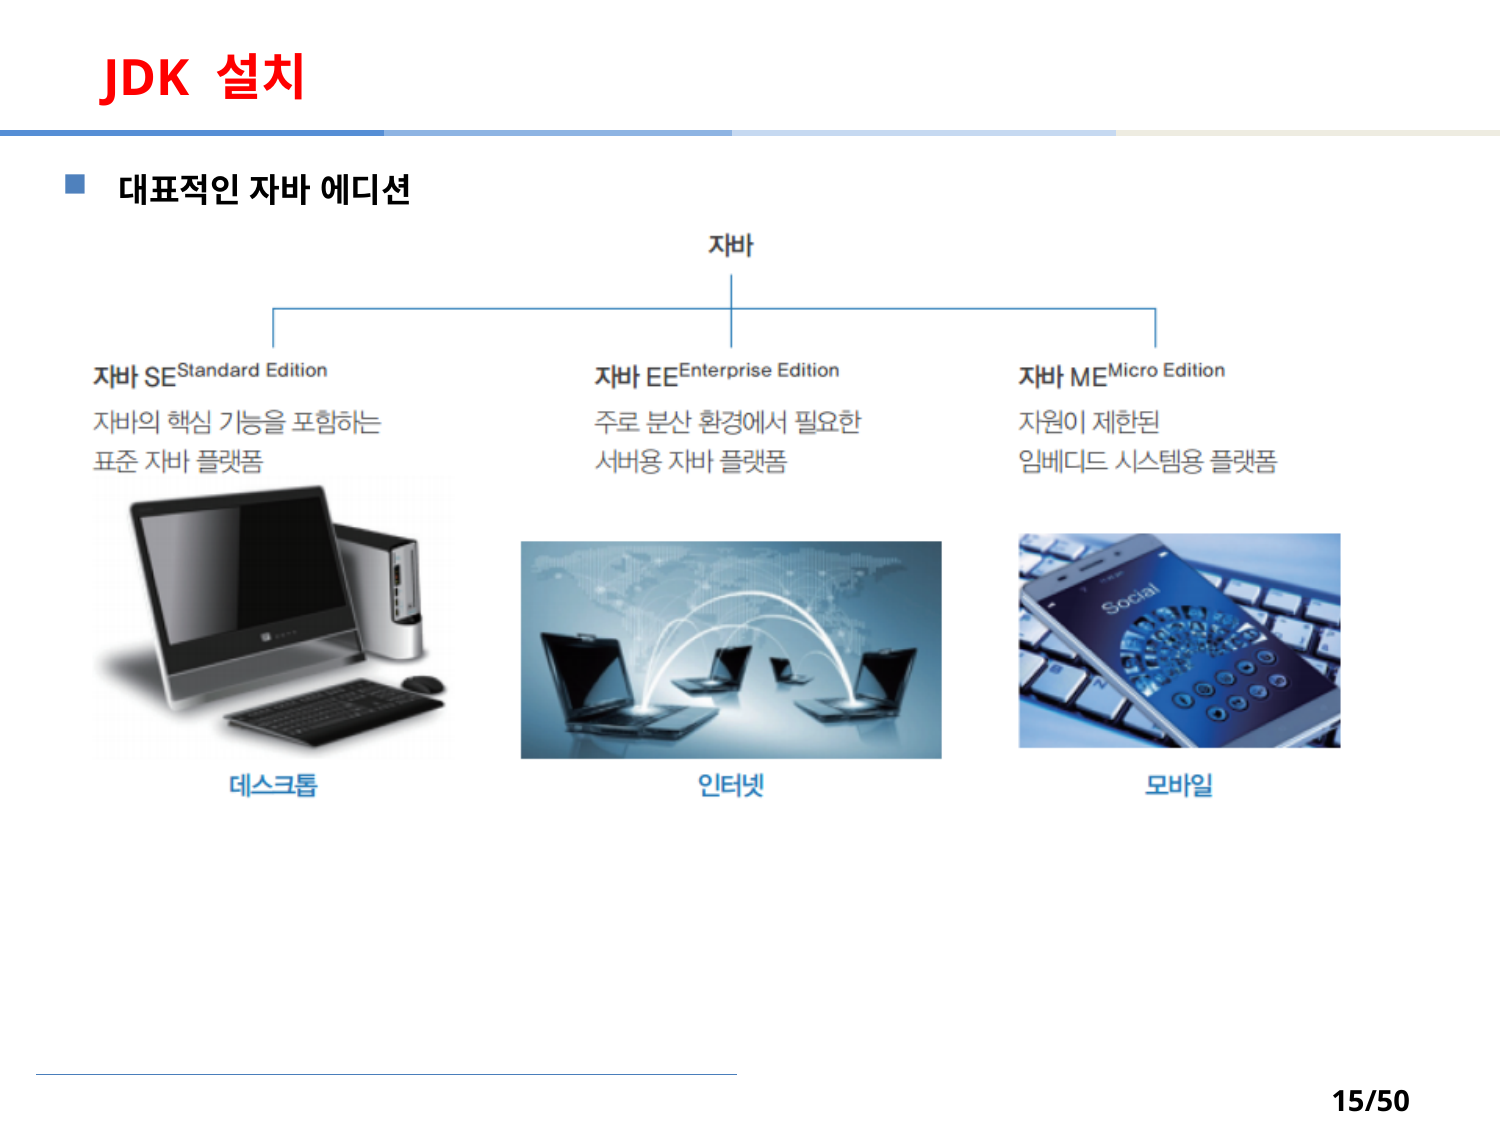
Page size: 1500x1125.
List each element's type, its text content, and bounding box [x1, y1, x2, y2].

list 대표적인 자바 에디션 [47, 141, 1428, 1047]
title JDK 설치 [88, 30, 1330, 121]
picture [88, 229, 1344, 803]
